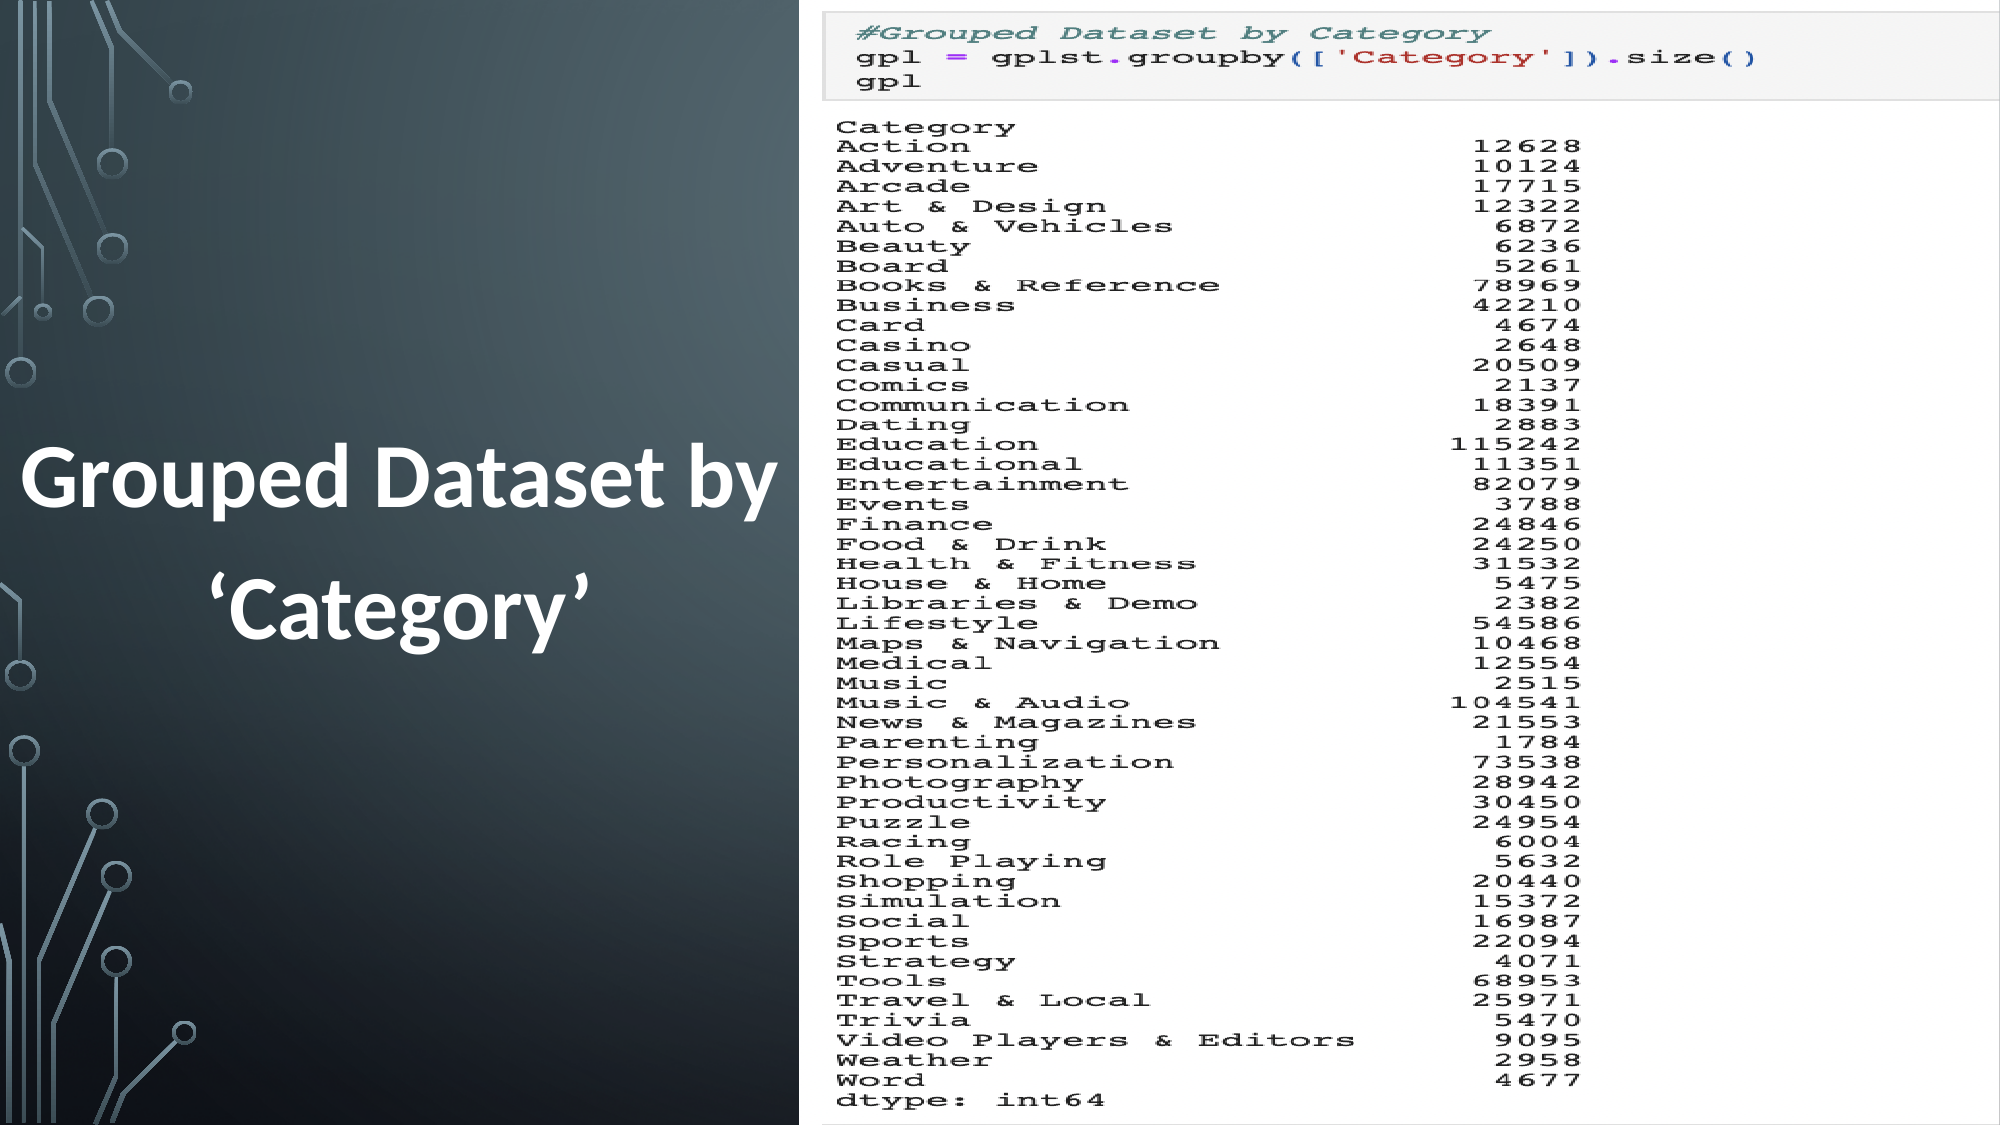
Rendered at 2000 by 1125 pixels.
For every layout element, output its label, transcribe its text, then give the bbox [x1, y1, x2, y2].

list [799, 0, 2000, 1125]
list Grouped Dataset by ‘Category’ [0, 0, 799, 1125]
